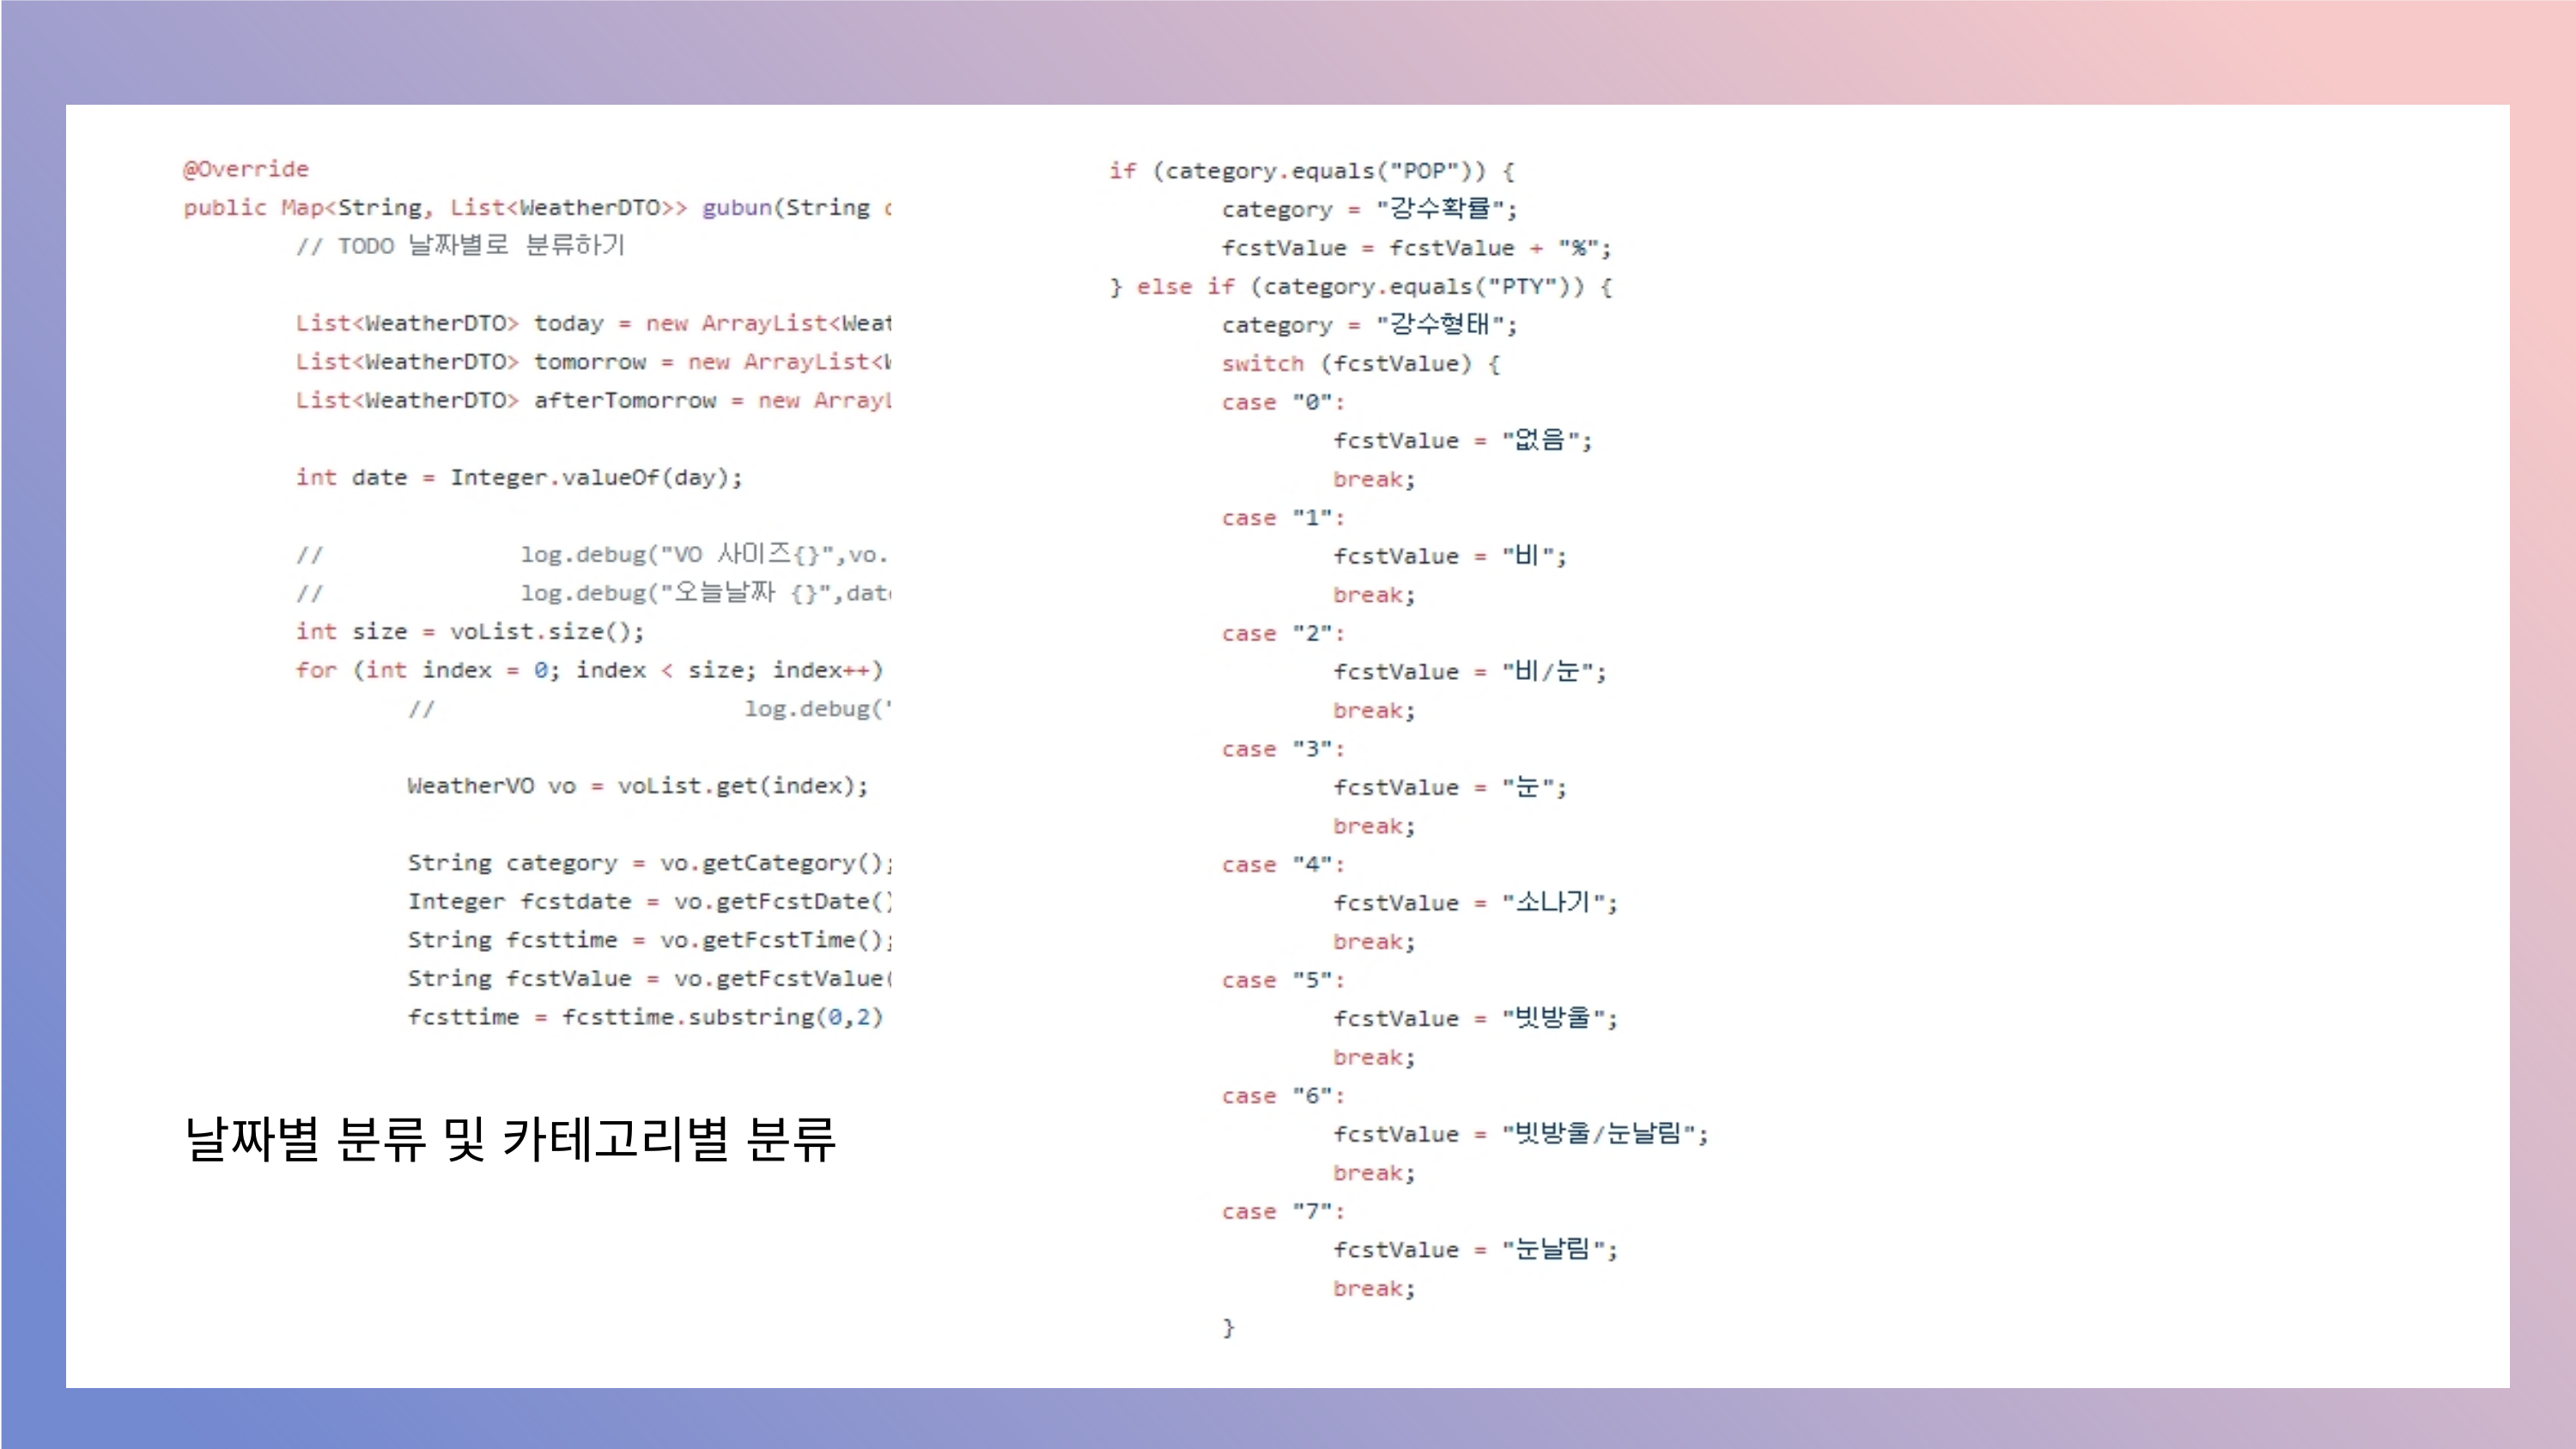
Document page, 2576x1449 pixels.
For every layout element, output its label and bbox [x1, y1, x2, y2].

text_box [0, 0, 2576, 1449]
picture [111, 144, 2287, 1374]
